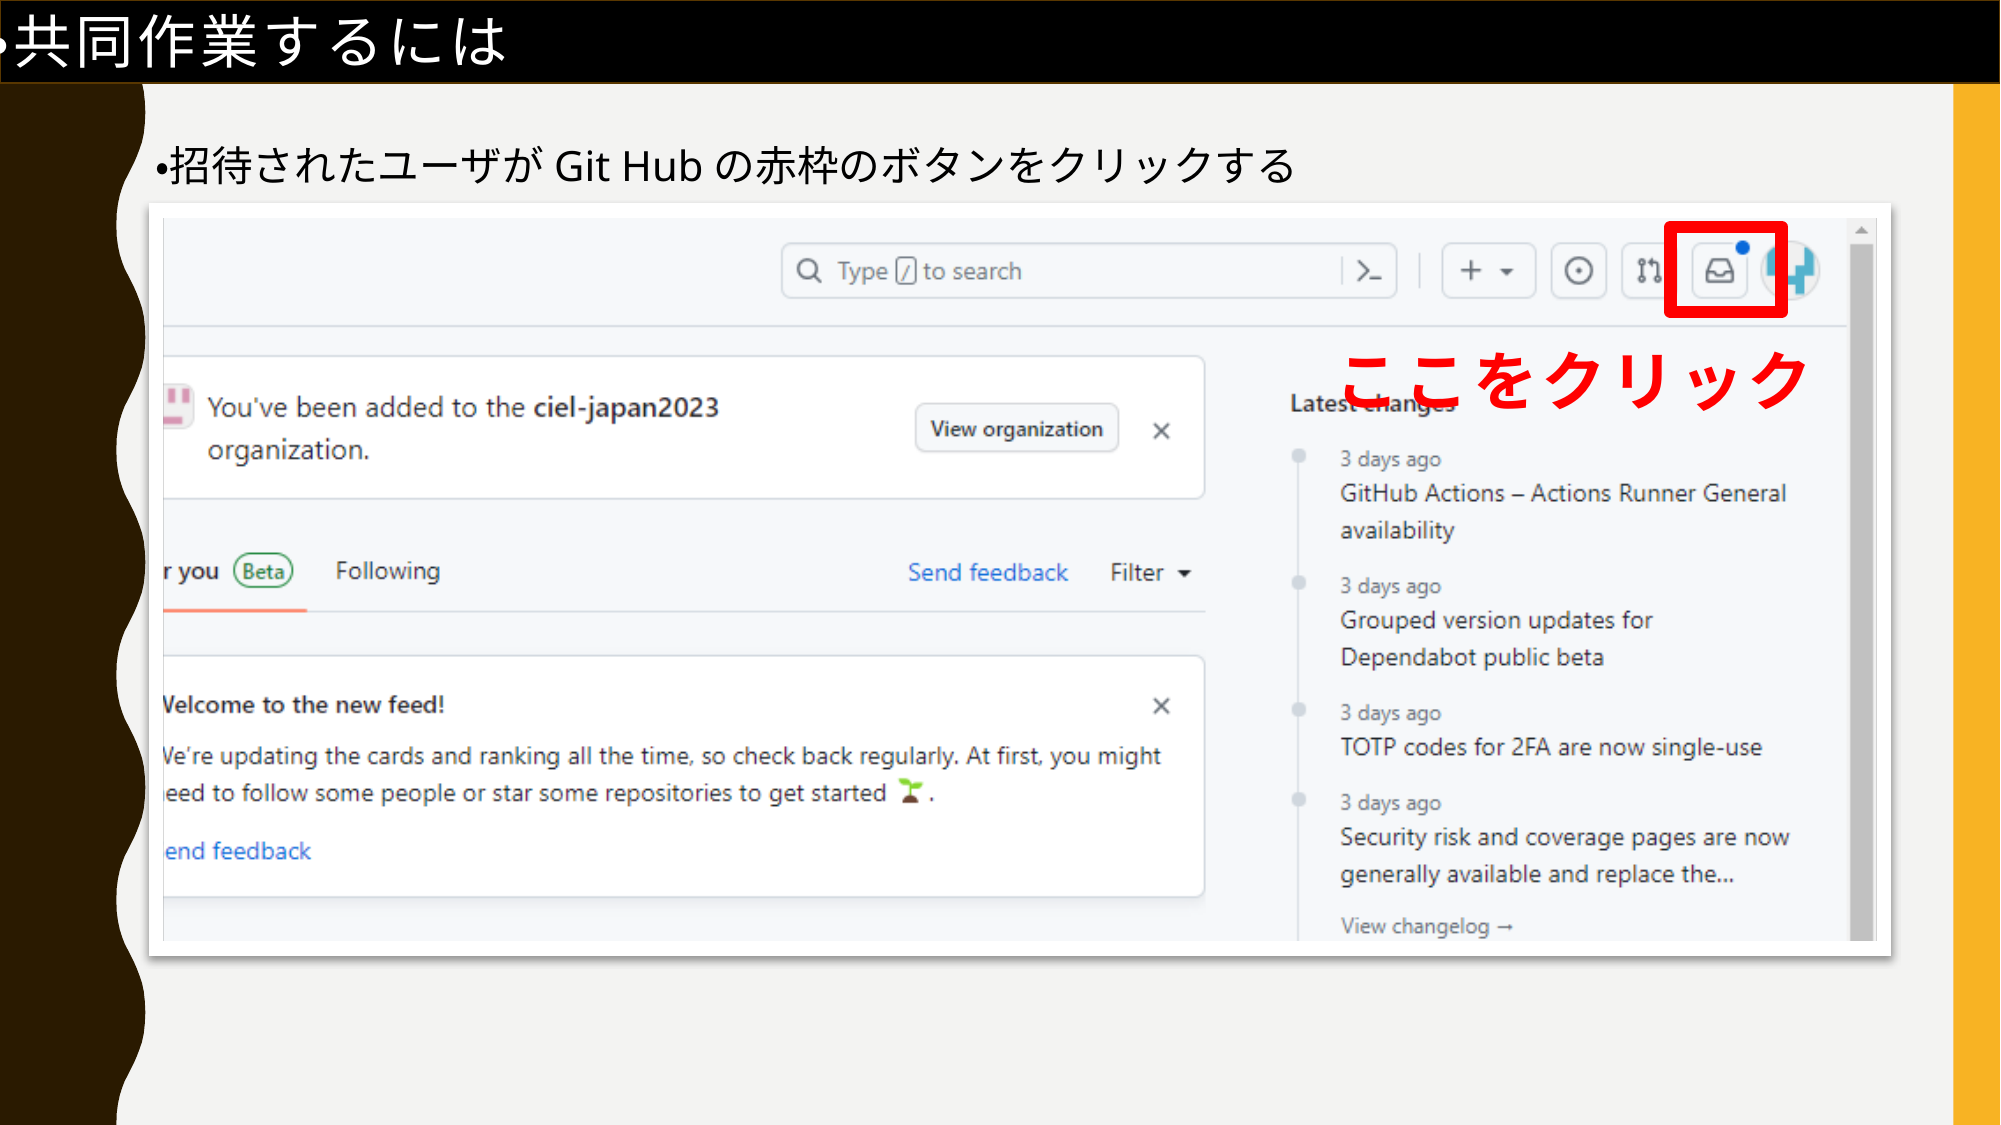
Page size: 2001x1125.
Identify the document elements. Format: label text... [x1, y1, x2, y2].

text_box ・招待されたユーザがGit Hubの赤枠のボタンをクリックする [140, 132, 1526, 197]
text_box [0, 0, 2000, 104]
picture [163, 217, 1877, 942]
